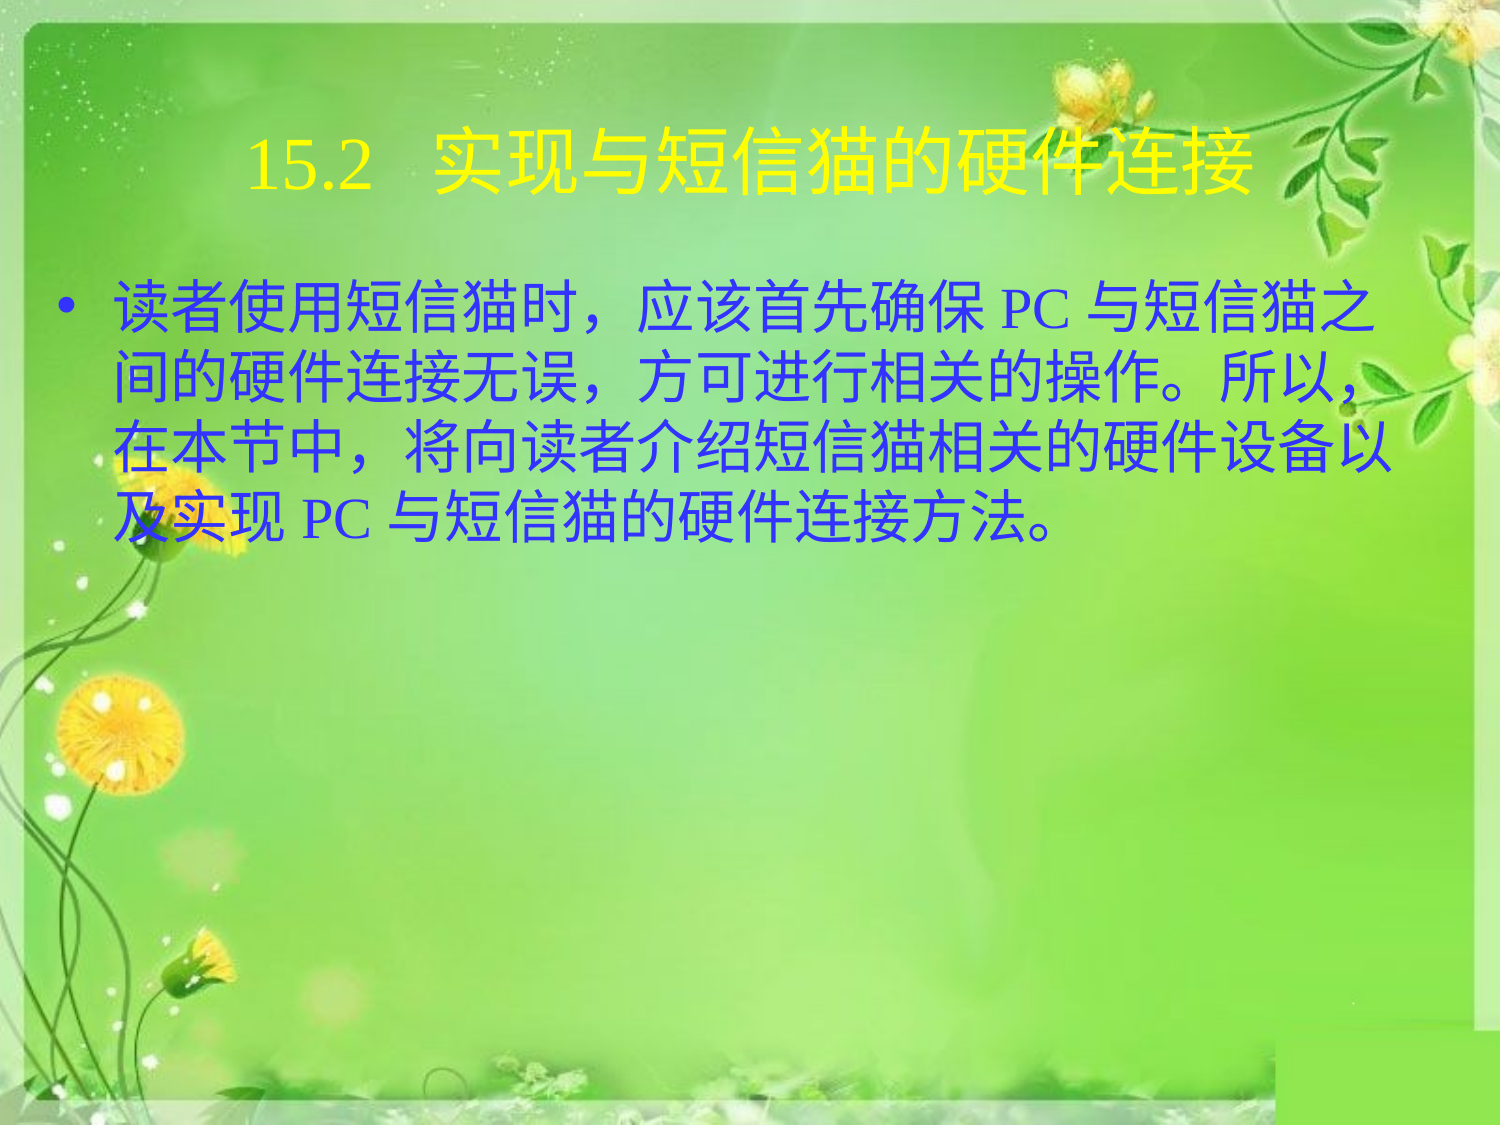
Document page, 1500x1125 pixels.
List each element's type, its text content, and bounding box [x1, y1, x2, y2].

list 读者使用短信猫时，应该首先确保PC与短信猫之间的硬件连接无误，方可进行相关的操作。所以，在本节中，将向读者介绍短信猫相关的硬件设备以及实现PC与短信猫的硬件连接方法。 [41, 262, 1449, 1071]
picture [0, 0, 1500, 1125]
title 15.2 实现与短信猫的硬件连接 [29, 66, 1471, 254]
